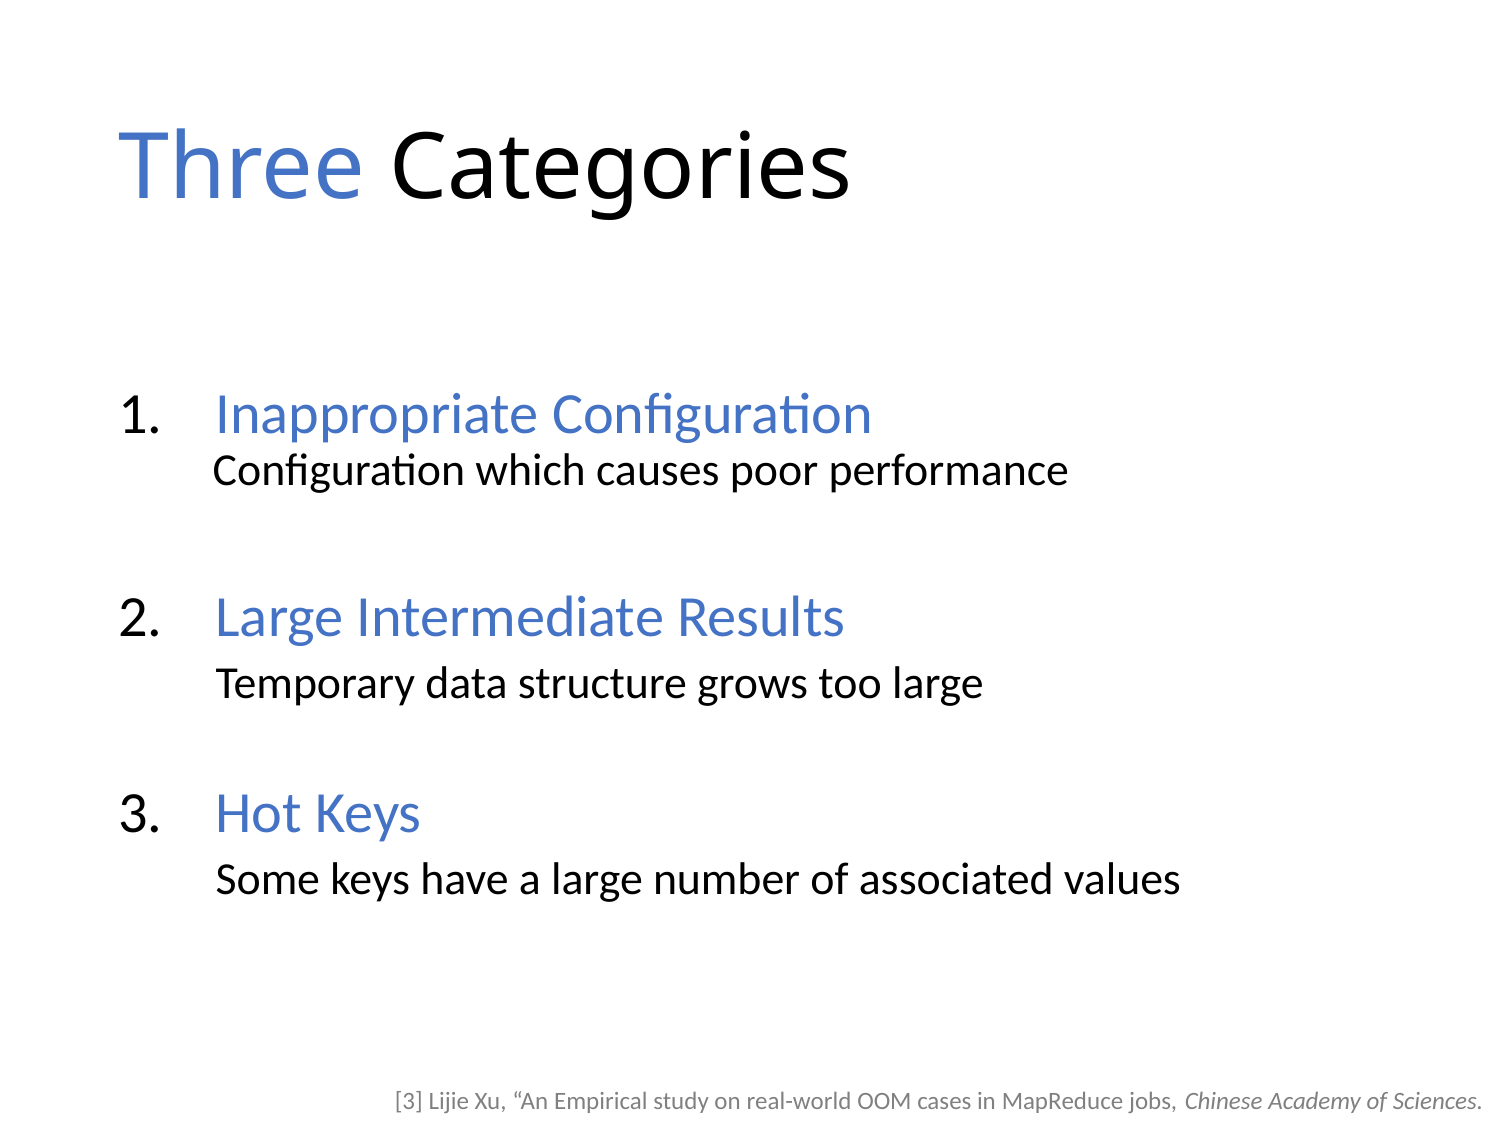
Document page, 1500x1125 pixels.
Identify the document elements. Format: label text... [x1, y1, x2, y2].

list Inappropriate Configuration Configuration which causes poor performance Large Intermediate Results Temporary data structure grows too large Hot Keys Some keys have a large number of associated values [103, 277, 1397, 1014]
title Three Categories [103, 59, 1397, 277]
text_box [3] Lijie Xu, “An Empirical study on real-world OOM cases in MapReduce jobs, Chinese Academy of Sciences. [379, 1077, 1500, 1123]
